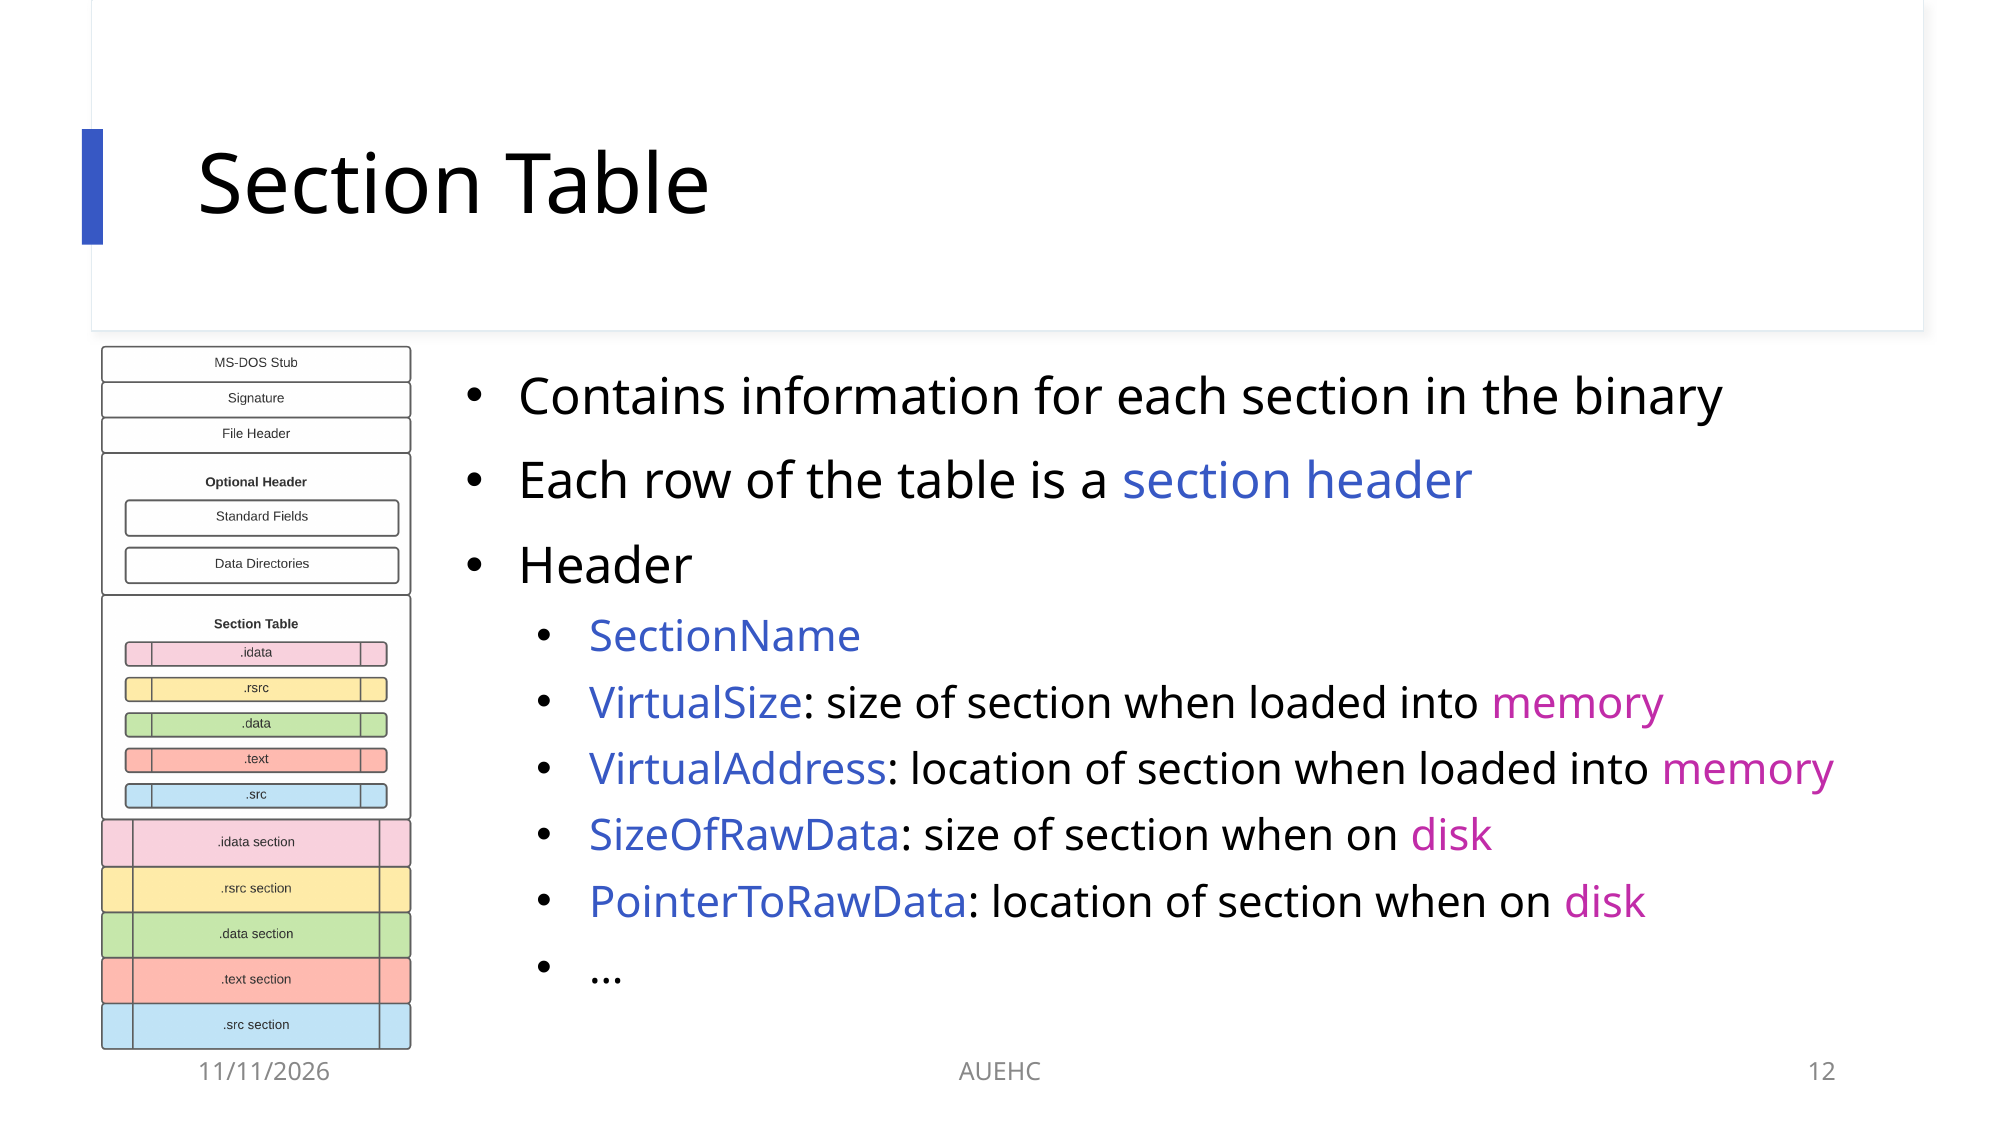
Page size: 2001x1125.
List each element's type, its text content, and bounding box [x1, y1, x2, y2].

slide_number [183, 1042, 633, 1103]
title Section Table [183, 90, 1851, 284]
slide_number 12 [1401, 1042, 1851, 1103]
picture [78, 323, 434, 1073]
footer AUEHC [662, 1042, 1338, 1103]
list Contains information for each section in the binary Each row of the table is a section header Header SectionName VirtualSize: size of section when loaded into memory VirtualAddress: location of section when loaded into memory SizeOfRawData: size of section when on disk PointerToRawData: location of section when on disk … [438, 350, 1851, 1043]
